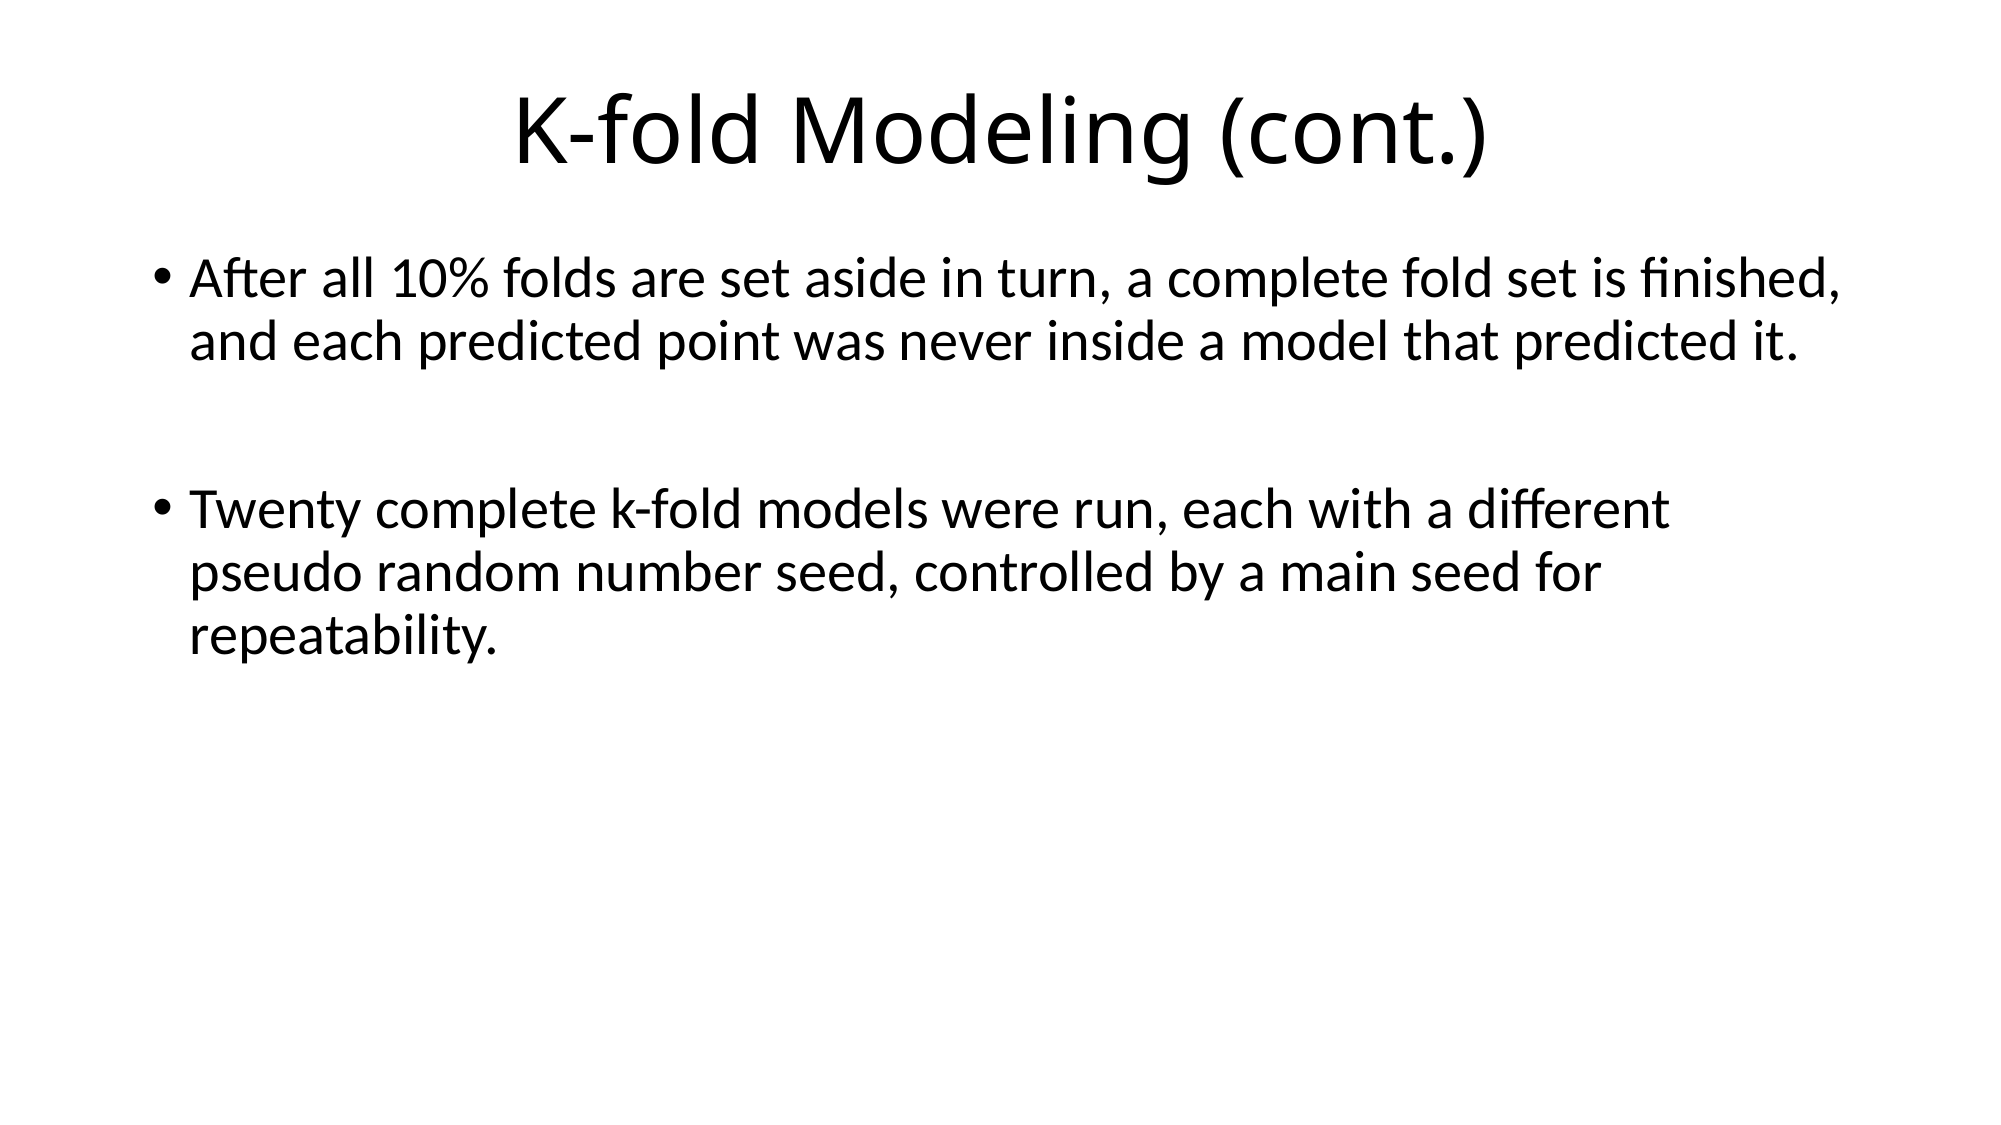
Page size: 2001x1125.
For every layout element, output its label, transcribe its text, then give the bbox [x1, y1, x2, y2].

title K-fold Modeling (cont.) [137, 59, 1863, 207]
list After all 10% folds are set aside in turn, a complete fold set is finished, and each predicted point was never inside a model that predicted it. Twenty complete k-fold models were run, each with a different pseudo random number seed, controlled by a main seed for repeatability. [137, 240, 1863, 954]
